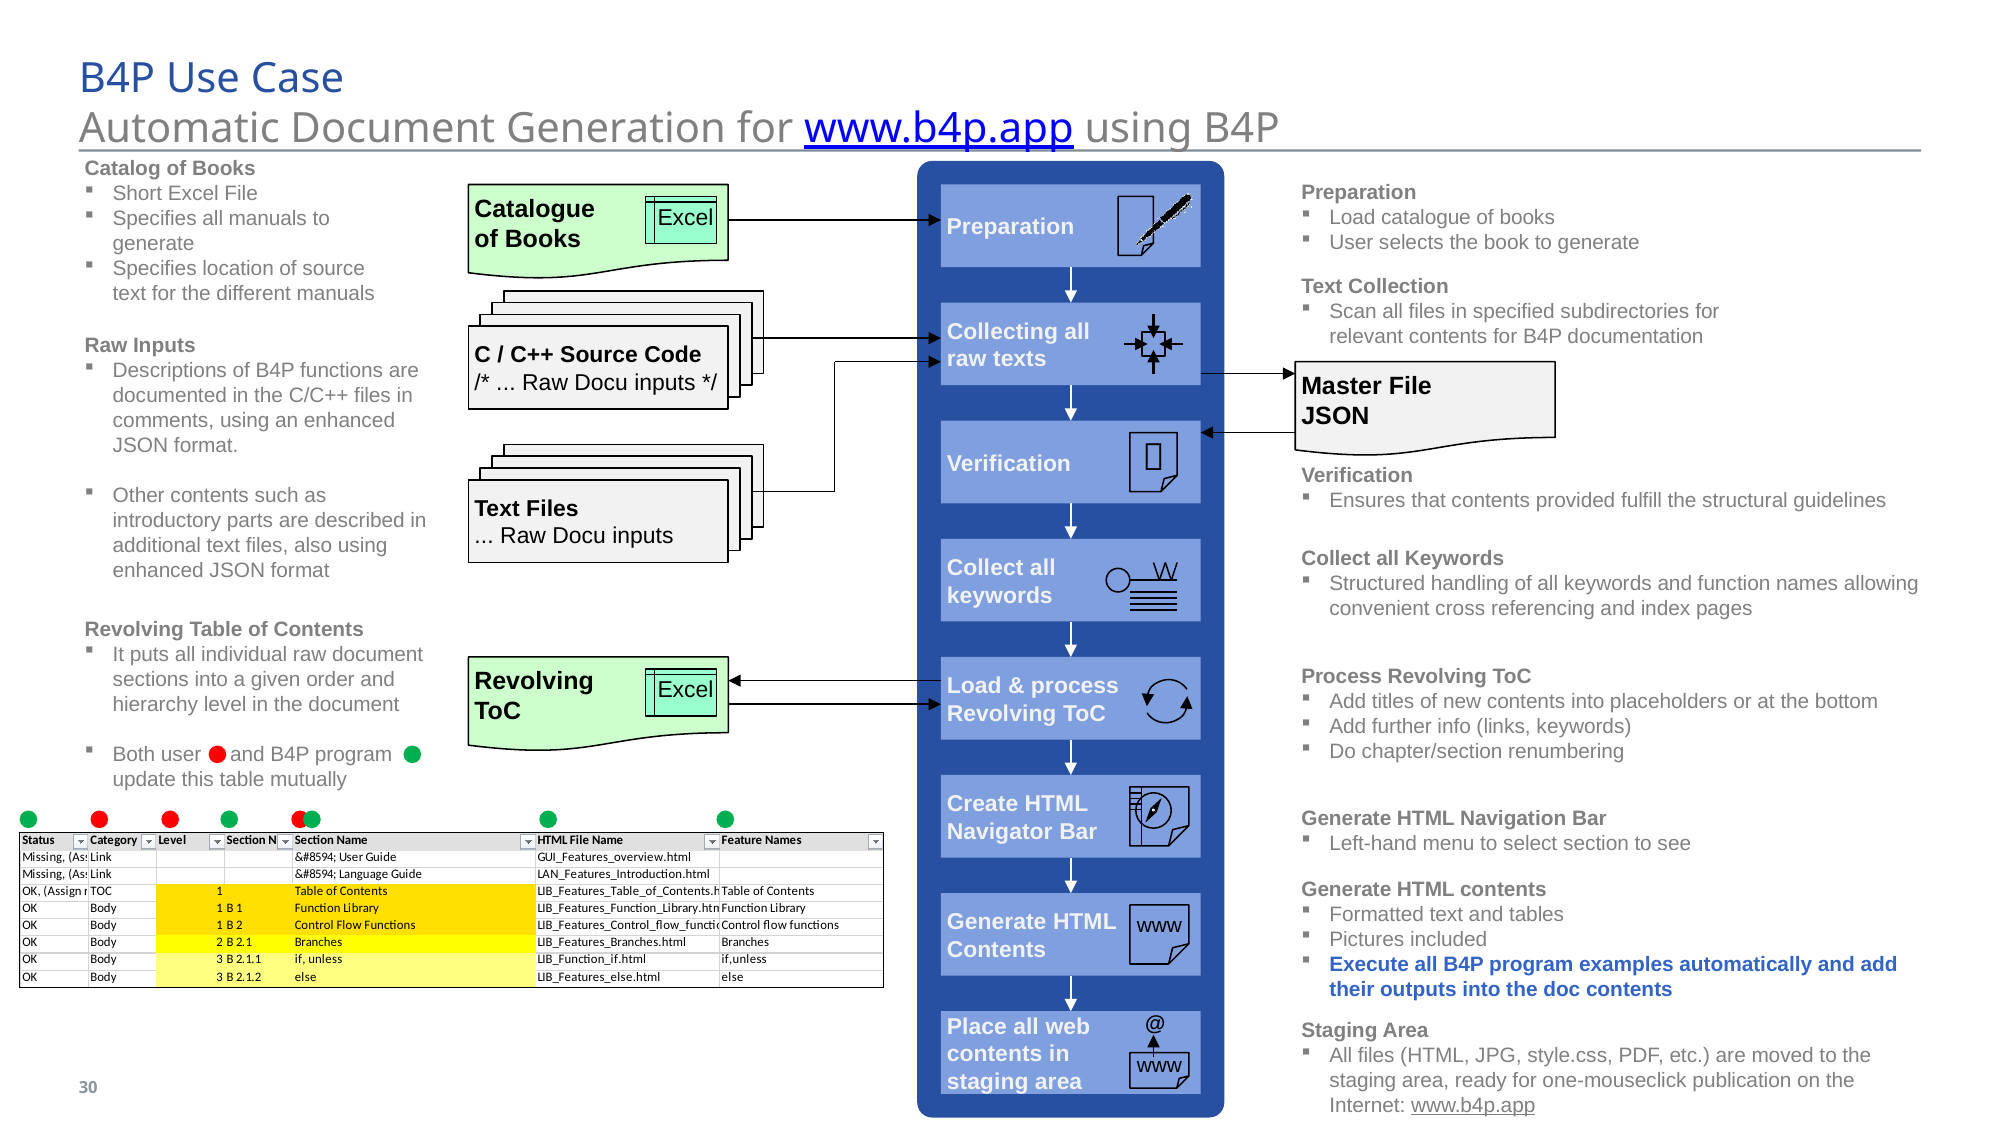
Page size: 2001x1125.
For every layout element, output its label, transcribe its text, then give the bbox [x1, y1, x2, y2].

text_box [159, 808, 182, 831]
text_box [218, 808, 241, 831]
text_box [1105, 562, 1178, 610]
text_box Process Revolving ToC Add titles of new contents into placeholders or at the bottom Add further info (links, keywords) Do chapter/section renumbering [1293, 655, 1935, 765]
text_box Collecting all raw texts [939, 301, 1203, 387]
text_box C / C++ [478, 466, 742, 553]
text_box Text Collection Scan all files in specified subdirectories for relevant contents for B4P documentation [1293, 265, 1734, 352]
text_box [1127, 784, 1191, 849]
text_box C / C++ Source Code /* ... Raw Docu inputs */ [466, 324, 730, 411]
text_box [1135, 792, 1172, 829]
text_box [206, 743, 229, 766]
text_box www [1127, 1050, 1192, 1091]
text_box @ [1137, 1002, 1177, 1041]
text_box C / C++ [754, 347, 766, 376]
text_box [88, 808, 111, 831]
text_box C / C++ [502, 289, 766, 337]
text_box Revolving Table of Contents It puts all individual raw document sections into a given order and hierarchy level in the document Both user and B4P program update this table mutually [77, 608, 435, 813]
text_box Load & process Revolving ToC [939, 655, 1203, 742]
text_box C / C++ [478, 312, 742, 399]
text_box Create HTML Navigator Bar [939, 773, 1203, 860]
text_box C / C++ [490, 454, 754, 541]
text_box Excel [643, 194, 719, 246]
text_box [915, 441, 1227, 1120]
text_box [301, 808, 323, 831]
text_box Preparation [939, 182, 1118, 269]
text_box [1141, 680, 1193, 722]
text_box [1123, 314, 1184, 374]
title B4P Use Case Automatic Document Generation for www.b4p.app using B4P [78, 43, 1922, 161]
text_box Collect all Keywords Structured handling of all keywords and function names allowing convenient cross referencing and index pages [1293, 537, 1935, 647]
text_box [1072, 382, 1227, 431]
text_box C / C++ [490, 301, 754, 387]
text_box Collect all keywords [939, 537, 1203, 624]
text_box Raw Inputs Descriptions of B4P functions are documented in the C/C++ files in comments, using an enhanced JSON format. Other contents such as introductory parts are described in additional text files, also using enhanced JSON format [77, 324, 435, 600]
text_box [915, 161, 1227, 372]
picture [19, 832, 884, 988]
picture [1107, 163, 1219, 276]
text_box [537, 808, 560, 831]
text_box [17, 808, 40, 831]
text_box Place all web contents in staging area [939, 1009, 1203, 1096]
text_box Generate HTML Contents [939, 891, 1203, 978]
text_box [289, 808, 306, 831]
text_box Verification Ensures that contents provided fulfill the structural guidelines [1293, 454, 1935, 537]
text_box Staging Area All files (HTML, JPG, style.css, PDF, etc.) are moved to the staging area, ready for one-mouseclick publication on the Internet: www.b4p.app [1293, 1009, 1935, 1120]
text_box Generate HTML Navigation Bar Left-hand menu to select section to see [1293, 797, 1935, 867]
text_box Text Files ... Raw Docu inputs [466, 478, 730, 564]
text_box C / C++ [502, 442, 766, 490]
text_box Catalog of Books Short Excel File Specifies all manuals to generate Specifies location of source text for the different manuals [77, 147, 435, 257]
text_box Master File JSON [1293, 359, 1558, 454]
text_box [401, 743, 424, 766]
text_box [915, 368, 1070, 680]
text_box Revolving ToC [466, 654, 731, 753]
text_box Catalogue of Books [466, 182, 731, 280]
text_box C / C++ [754, 498, 766, 529]
text_box www [1127, 902, 1191, 967]
text_box Preparation Load catalogue of books User selects the book to generate [1293, 171, 1734, 257]
text_box Excel [643, 667, 719, 718]
text_box Generate HTML contents Formatted text and tables Pictures included Execute all B4P program examples automatically and add their outputs into the doc contents [1293, 867, 1935, 978]
text_box Verification [939, 419, 1203, 505]
text_box [714, 808, 737, 831]
text_box  [1127, 430, 1180, 494]
